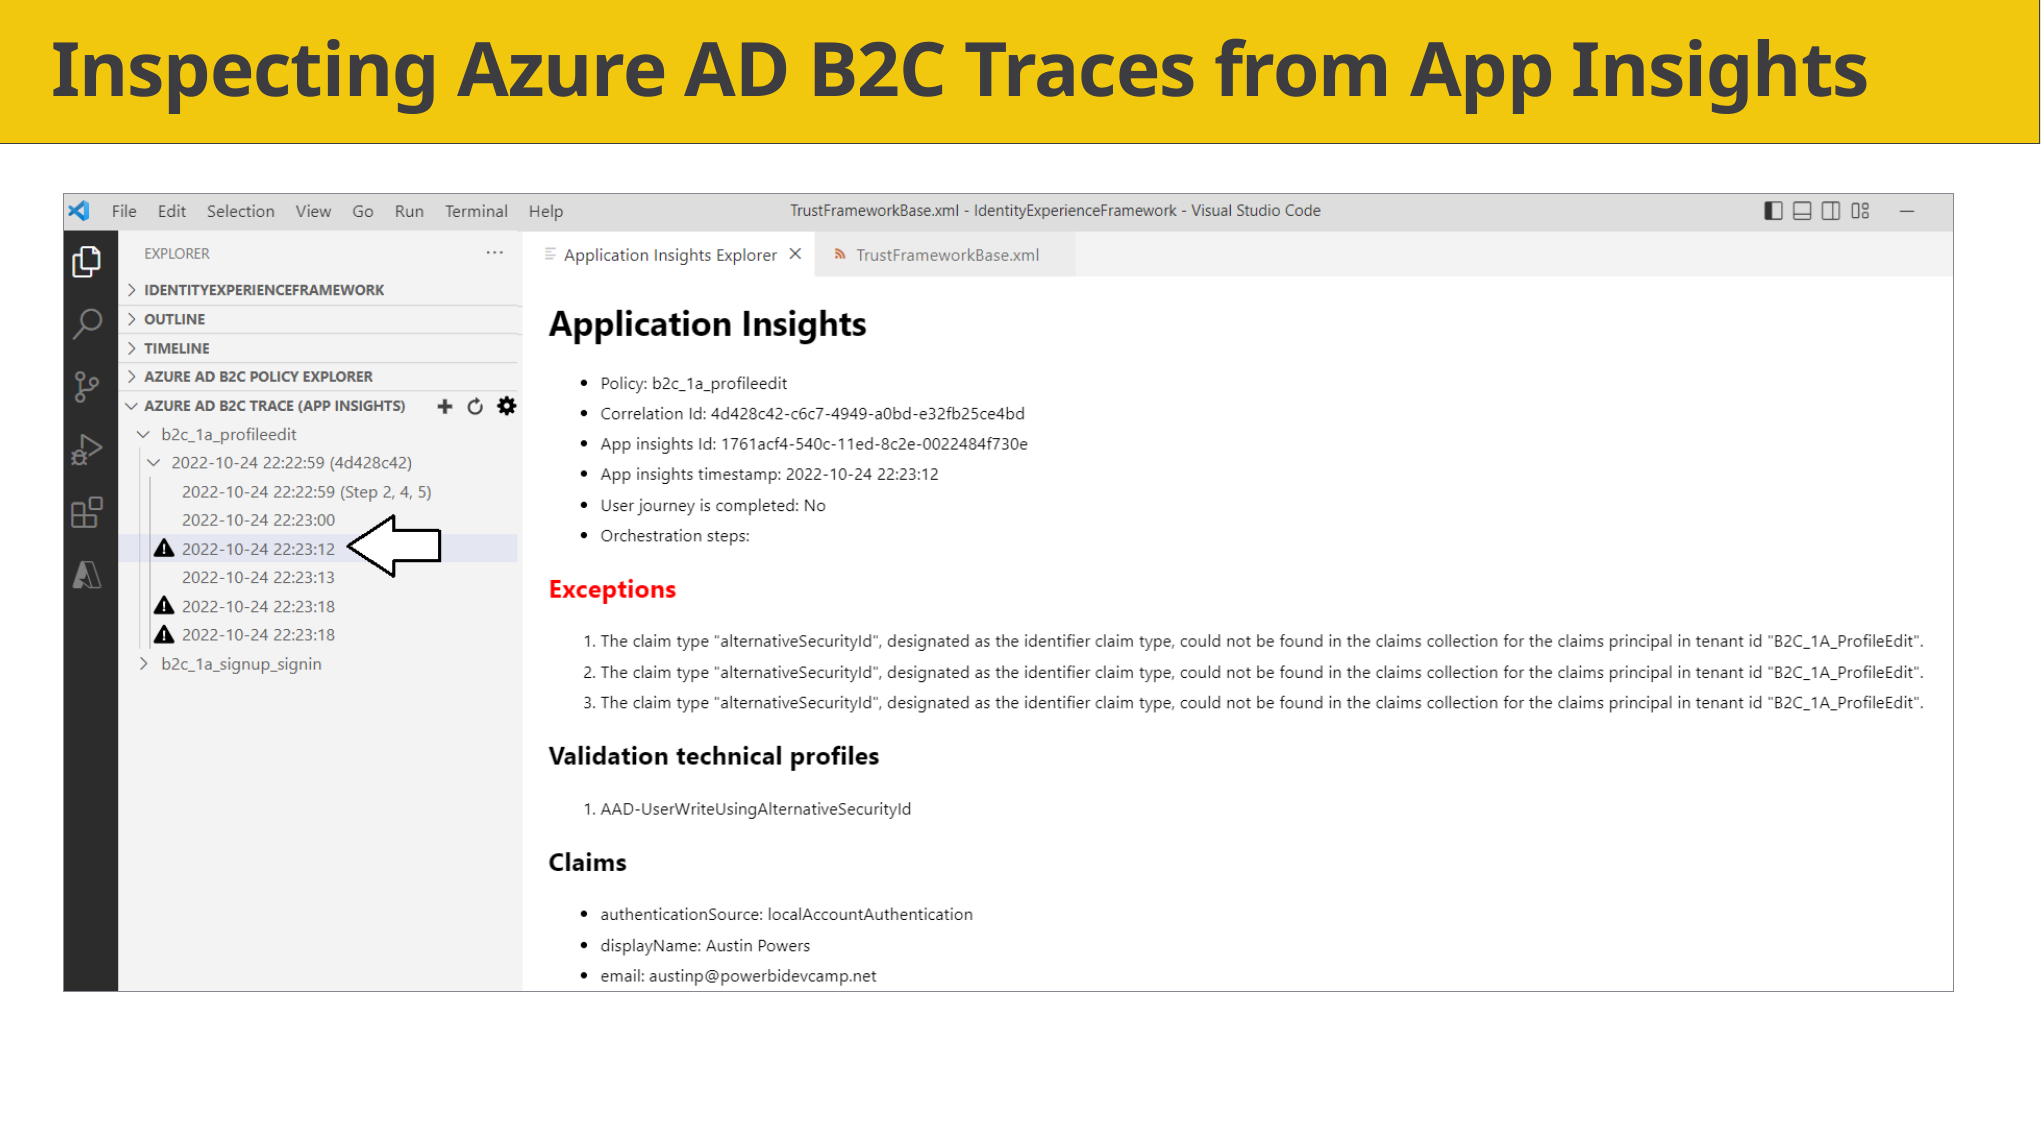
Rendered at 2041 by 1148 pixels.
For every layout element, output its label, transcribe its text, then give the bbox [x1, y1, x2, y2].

title Inspecting Azure AD B2C Traces from App Insights [51, 31, 1988, 113]
picture [63, 193, 1954, 992]
